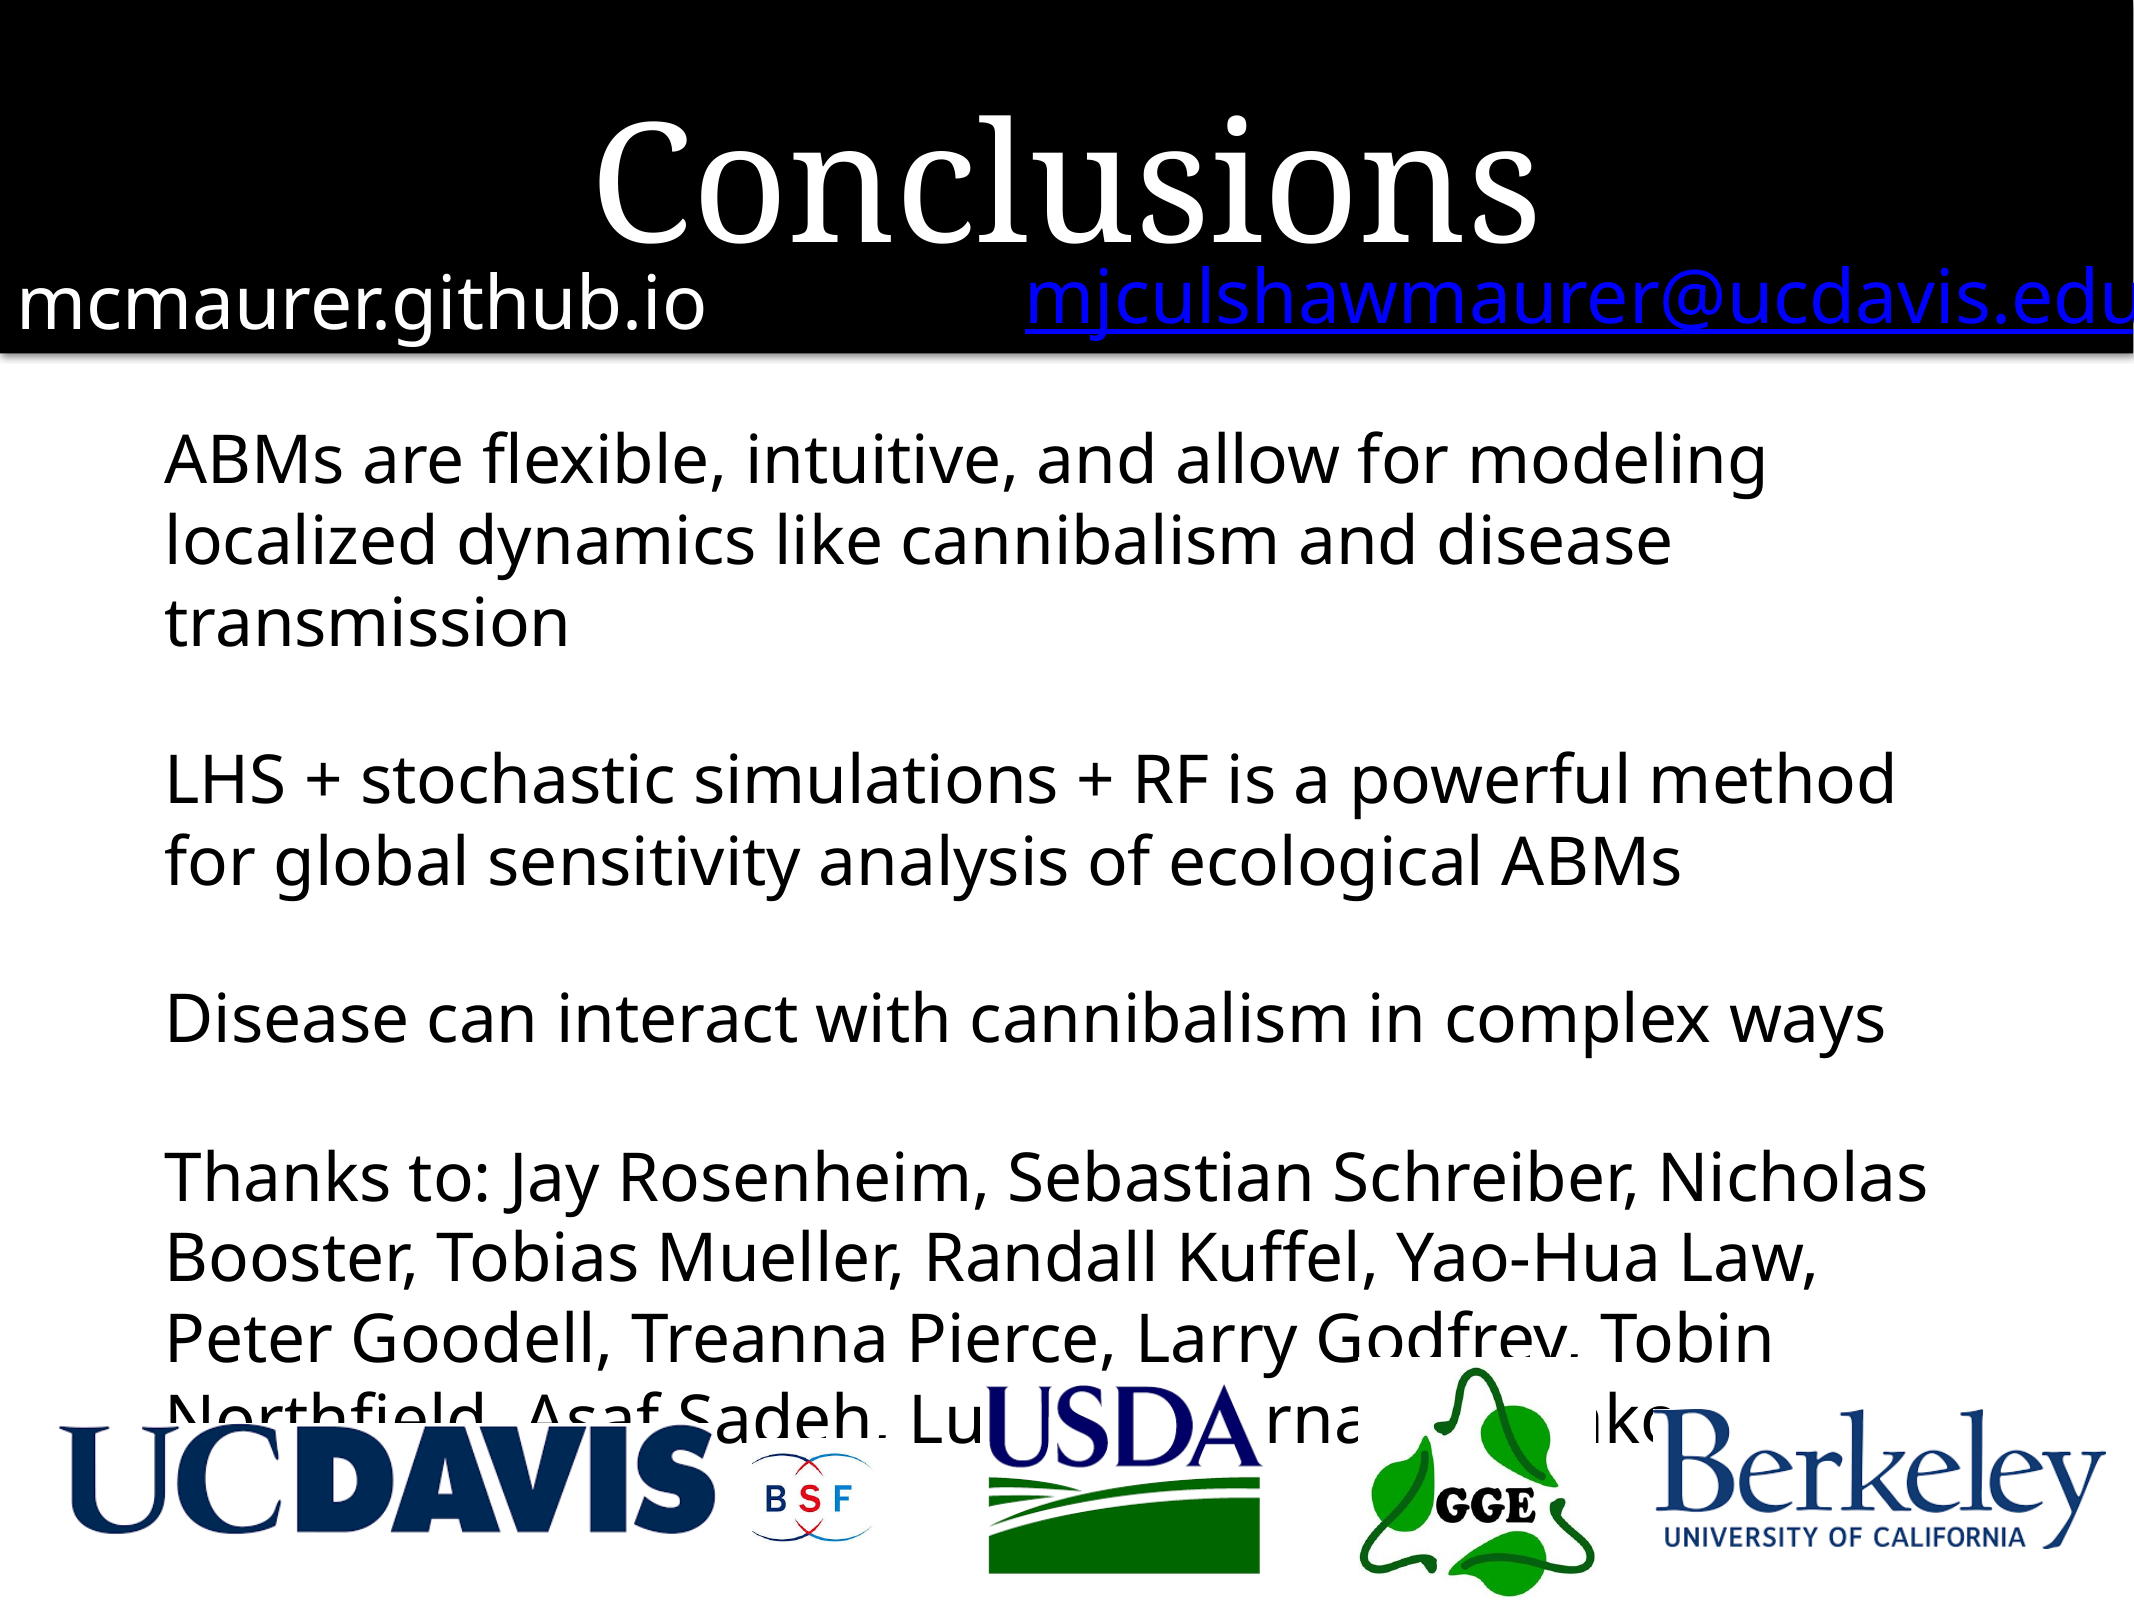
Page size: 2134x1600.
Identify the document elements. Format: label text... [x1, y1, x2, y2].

picture [985, 1383, 1264, 1575]
text_box mcmaurer.github.io [8, 246, 717, 353]
picture [752, 1438, 892, 1578]
picture [1653, 1409, 2106, 1549]
text_box [0, 0, 2134, 354]
list ABMs are flexible, intuitive, and allow for modeling localized dynamics like cannibalism and disease transmission LHS + stochastic simulations + RF is a powerful method for global sensitivity analysis of ecological ABMs Disease can interact with cannibalism in complex ways Thanks to: Jay Rosenheim, Sebastian Schreiber, Nicholas Booster, Tobias Mueller, Randall Kuffel, Yao-Hua Law, Peter Goodell, Treanna Pierce, Larry Godfrey, Tobin Northfield, Asaf Sadeh, Lupine Abernathy, Mako McInturf [155, 356, 1978, 1599]
text_box mjculshawmaurer@ucdavis.edu [1016, 239, 2134, 359]
picture [58, 1423, 716, 1535]
title Conclusions [155, 1, 1978, 351]
picture [1358, 1357, 1596, 1600]
